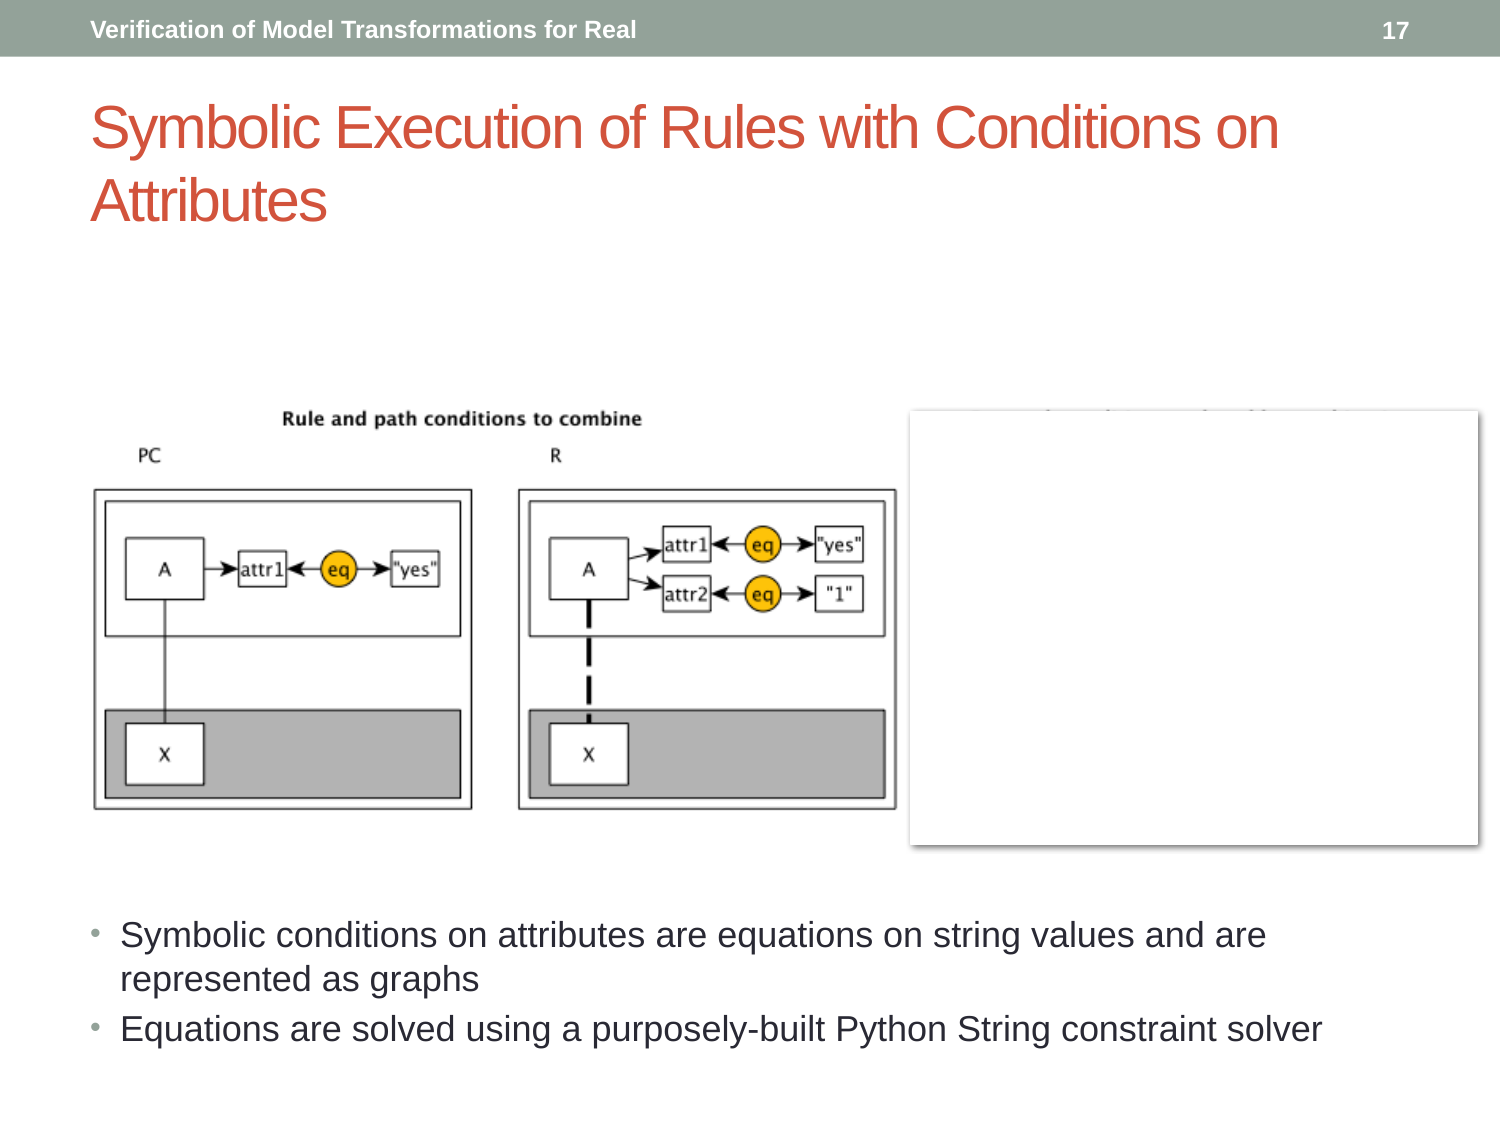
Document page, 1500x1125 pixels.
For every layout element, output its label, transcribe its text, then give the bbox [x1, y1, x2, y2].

title Symbolic Execution of Rules with Conditions on Attributes [75, 79, 1425, 242]
picture [70, 267, 1441, 834]
text_box [910, 411, 1478, 845]
text_box Symbolic conditions on attributes are equations on string values and are represented as graphs Equations are solved using a purposely-built Python String constraint solver [74, 904, 1425, 1073]
slide_number 17 [1250, 2, 1425, 57]
